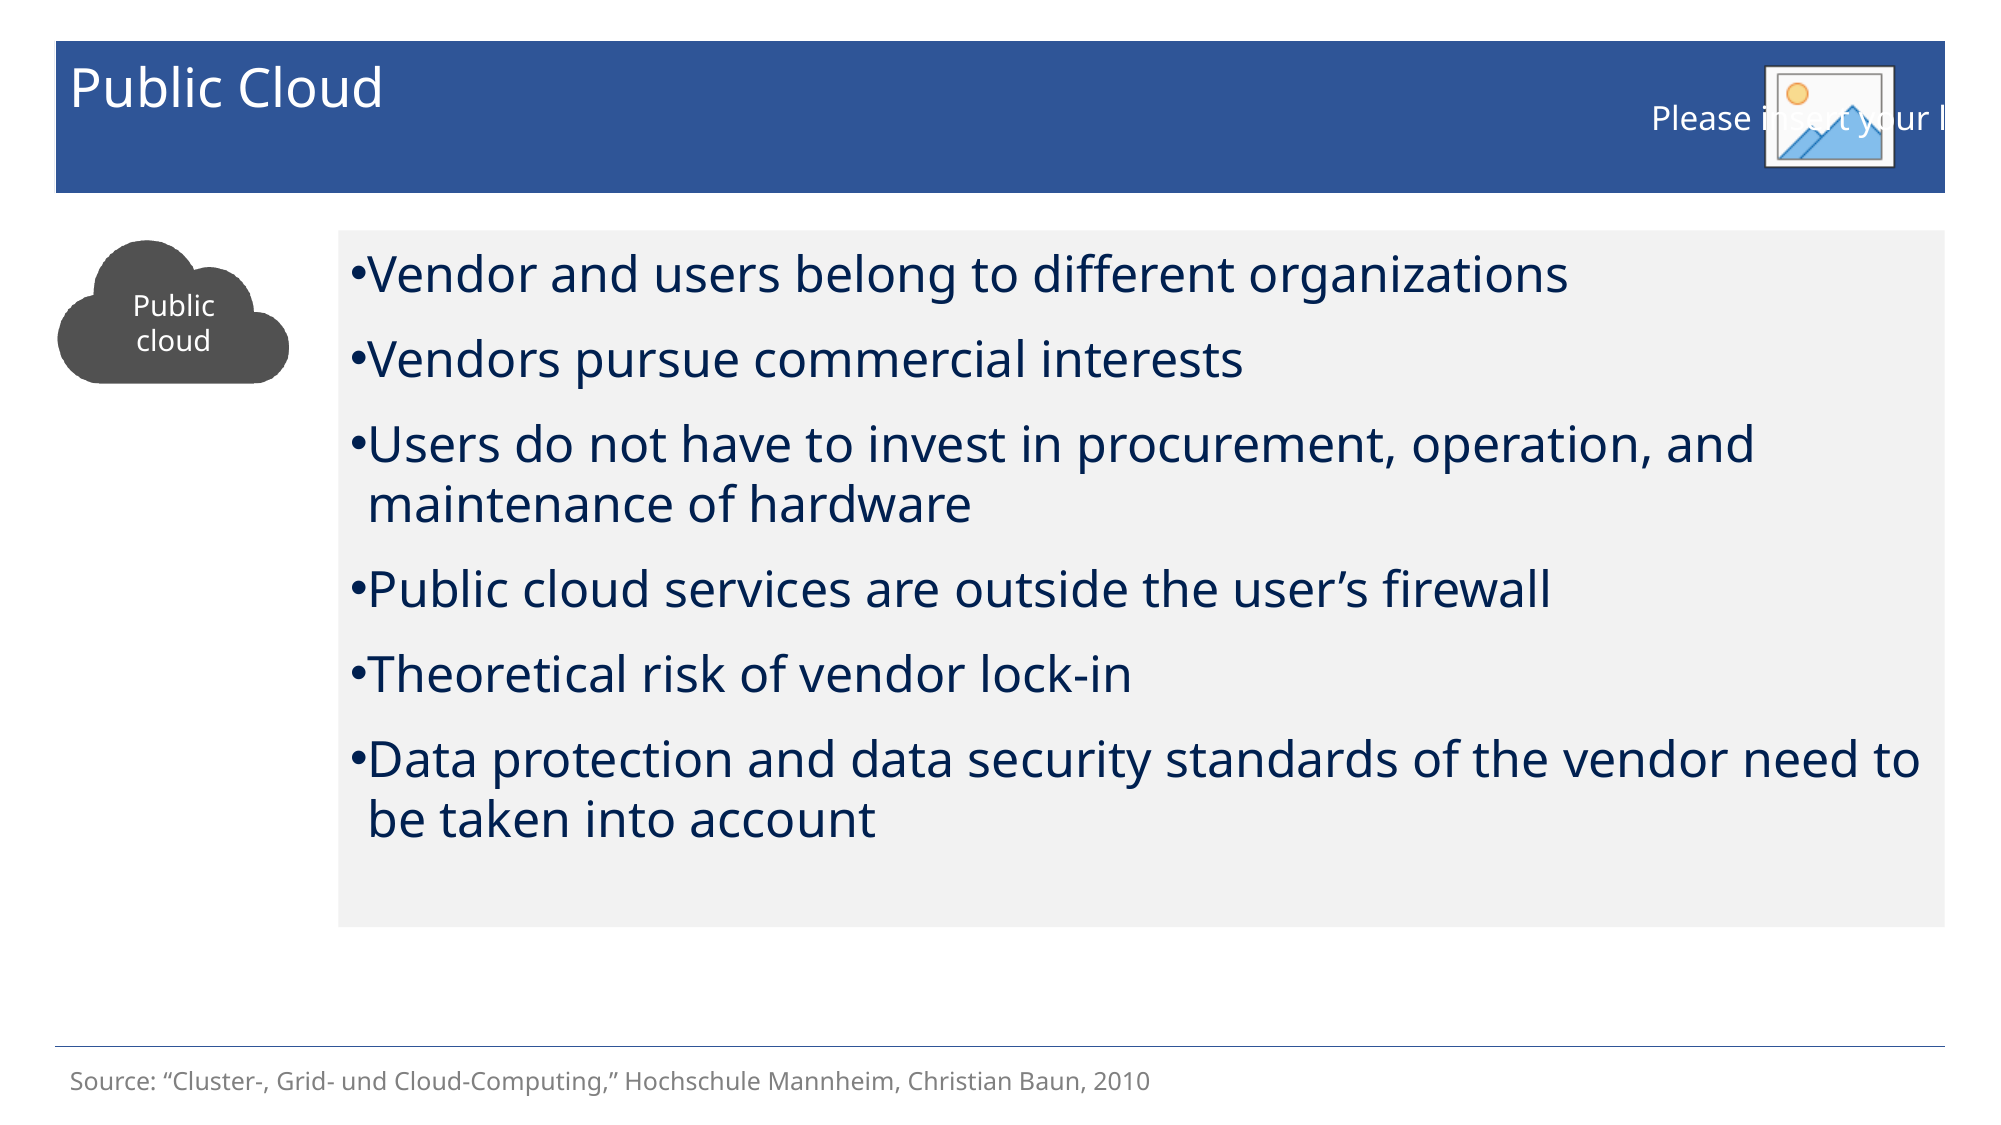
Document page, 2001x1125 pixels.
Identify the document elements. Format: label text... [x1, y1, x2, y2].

list Vendor and users belong to different organizations Vendors pursue commercial interests Users do not have to invest in procurement, operation, and maintenance of hardware Public cloud services are outside the user’s firewall Theoretical risk of vendor lock-in Data protection and data security standards of the vendor need to be taken into account [337, 229, 1946, 928]
title Public Cloud [54, 45, 1714, 188]
list Source: “Cluster-, Grid- und Cloud-Computing,” Hochschule Mannheim, Christian Baun, 2010 [54, 1045, 1738, 1117]
picture [1714, 45, 1946, 188]
picture [54, 239, 291, 385]
